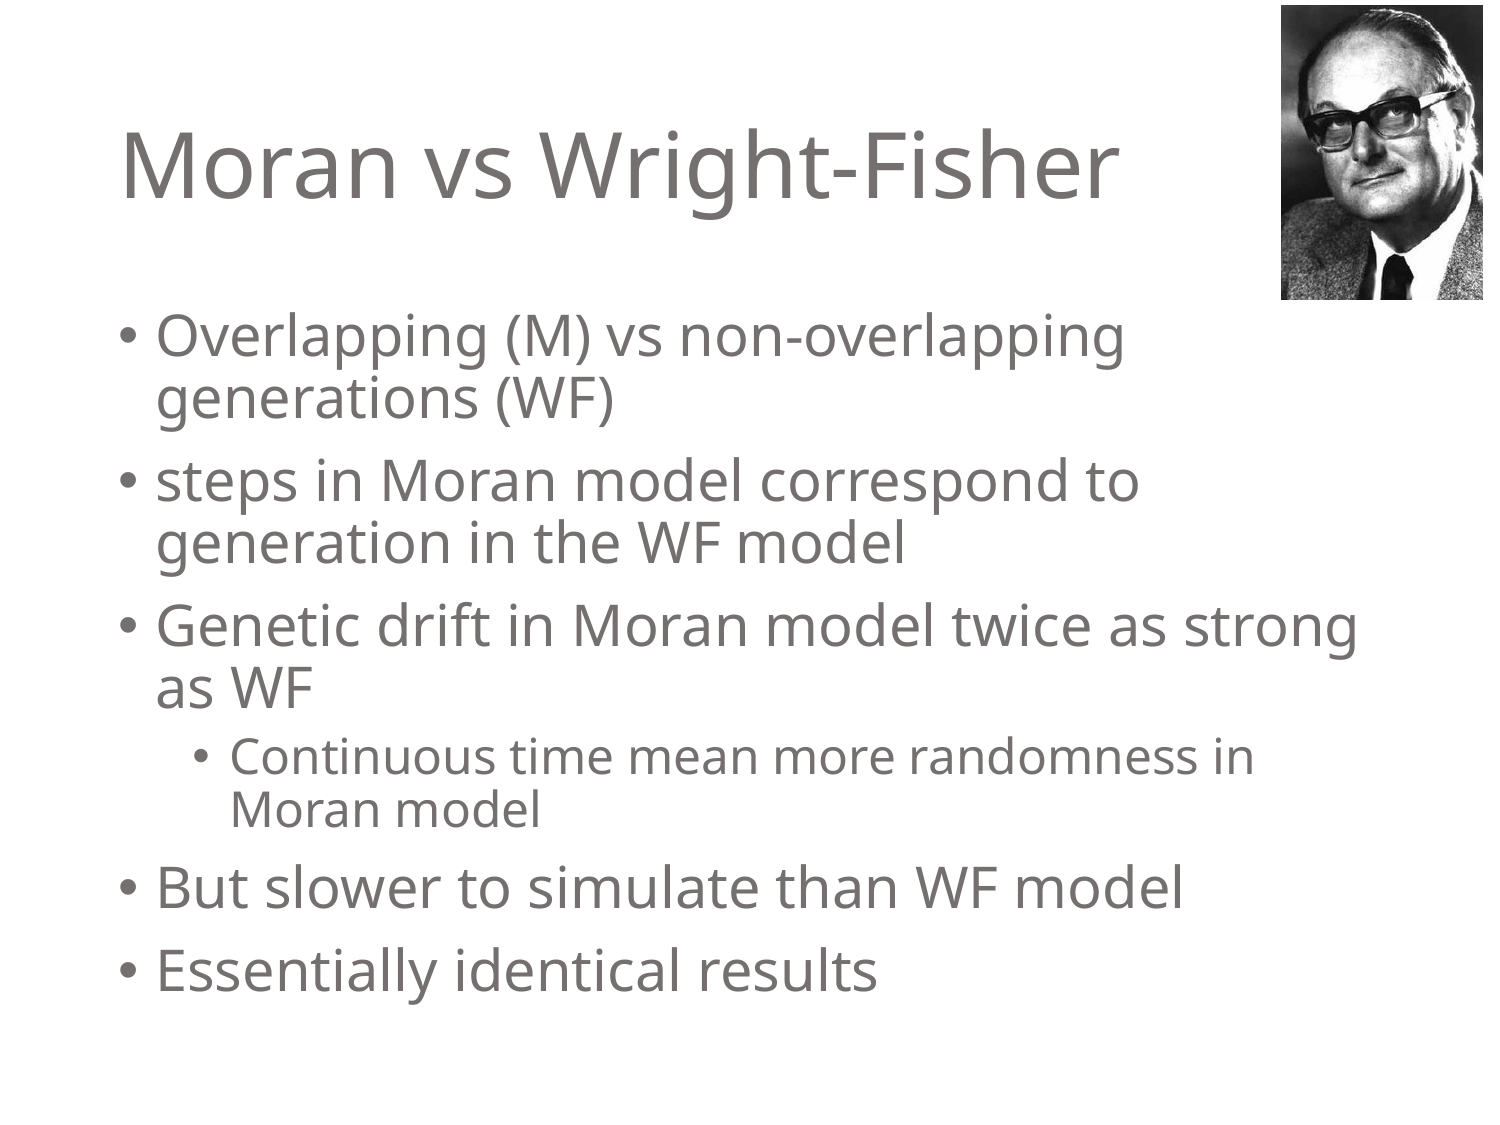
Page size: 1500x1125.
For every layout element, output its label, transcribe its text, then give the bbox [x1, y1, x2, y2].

title Moran vs Wright-Fisher [103, 59, 1281, 278]
picture [1281, 5, 1483, 300]
